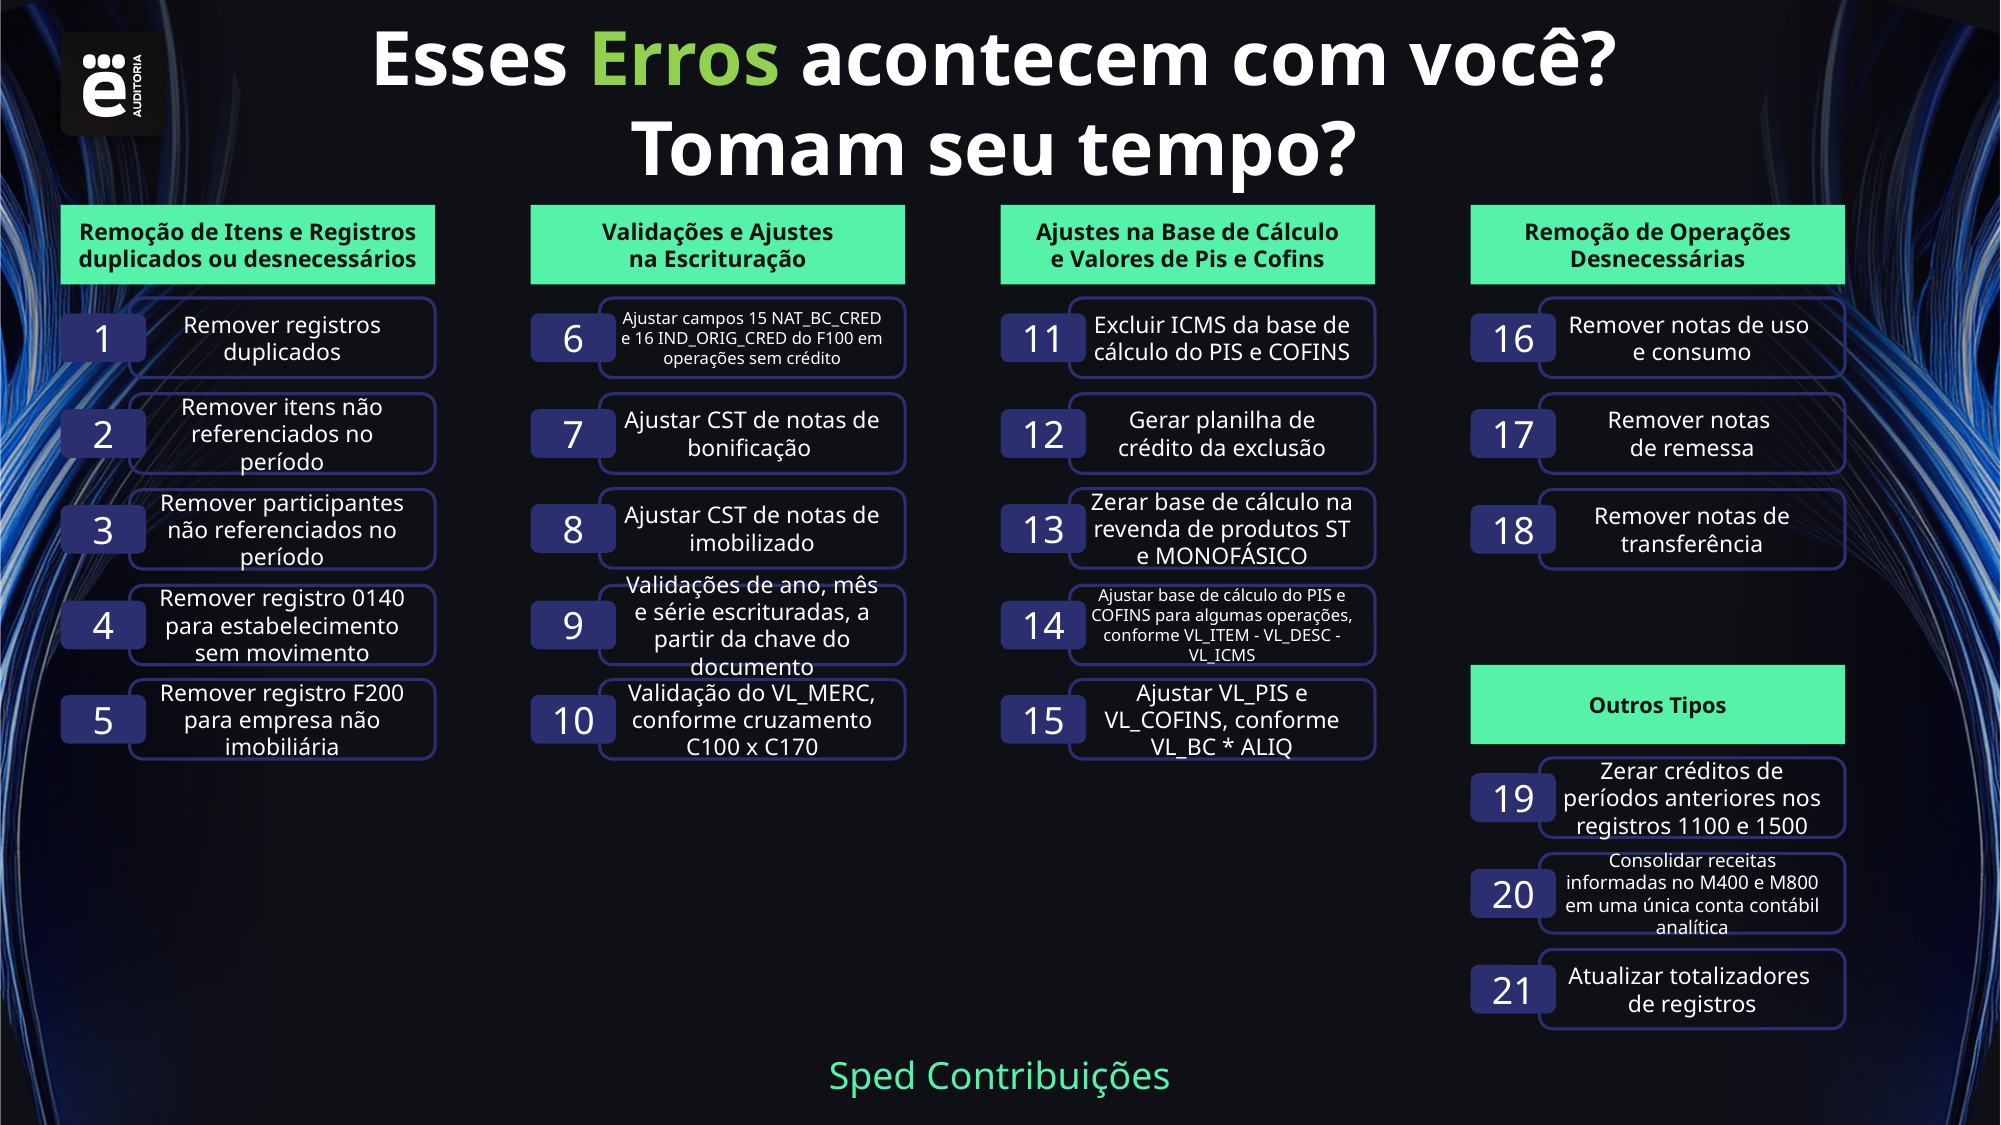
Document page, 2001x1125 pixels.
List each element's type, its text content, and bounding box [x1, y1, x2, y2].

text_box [530, 204, 906, 760]
picture [60, 30, 166, 137]
text_box Esses Erros acontecem com você? Tomam seu tempo? [0, 21, 1990, 179]
picture [0, 0, 2001, 1125]
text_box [1469, 204, 1846, 570]
text_box Sped Contribuições [791, 1044, 1209, 1104]
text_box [1469, 664, 1846, 1030]
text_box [60, 204, 436, 760]
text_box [1000, 204, 1376, 760]
